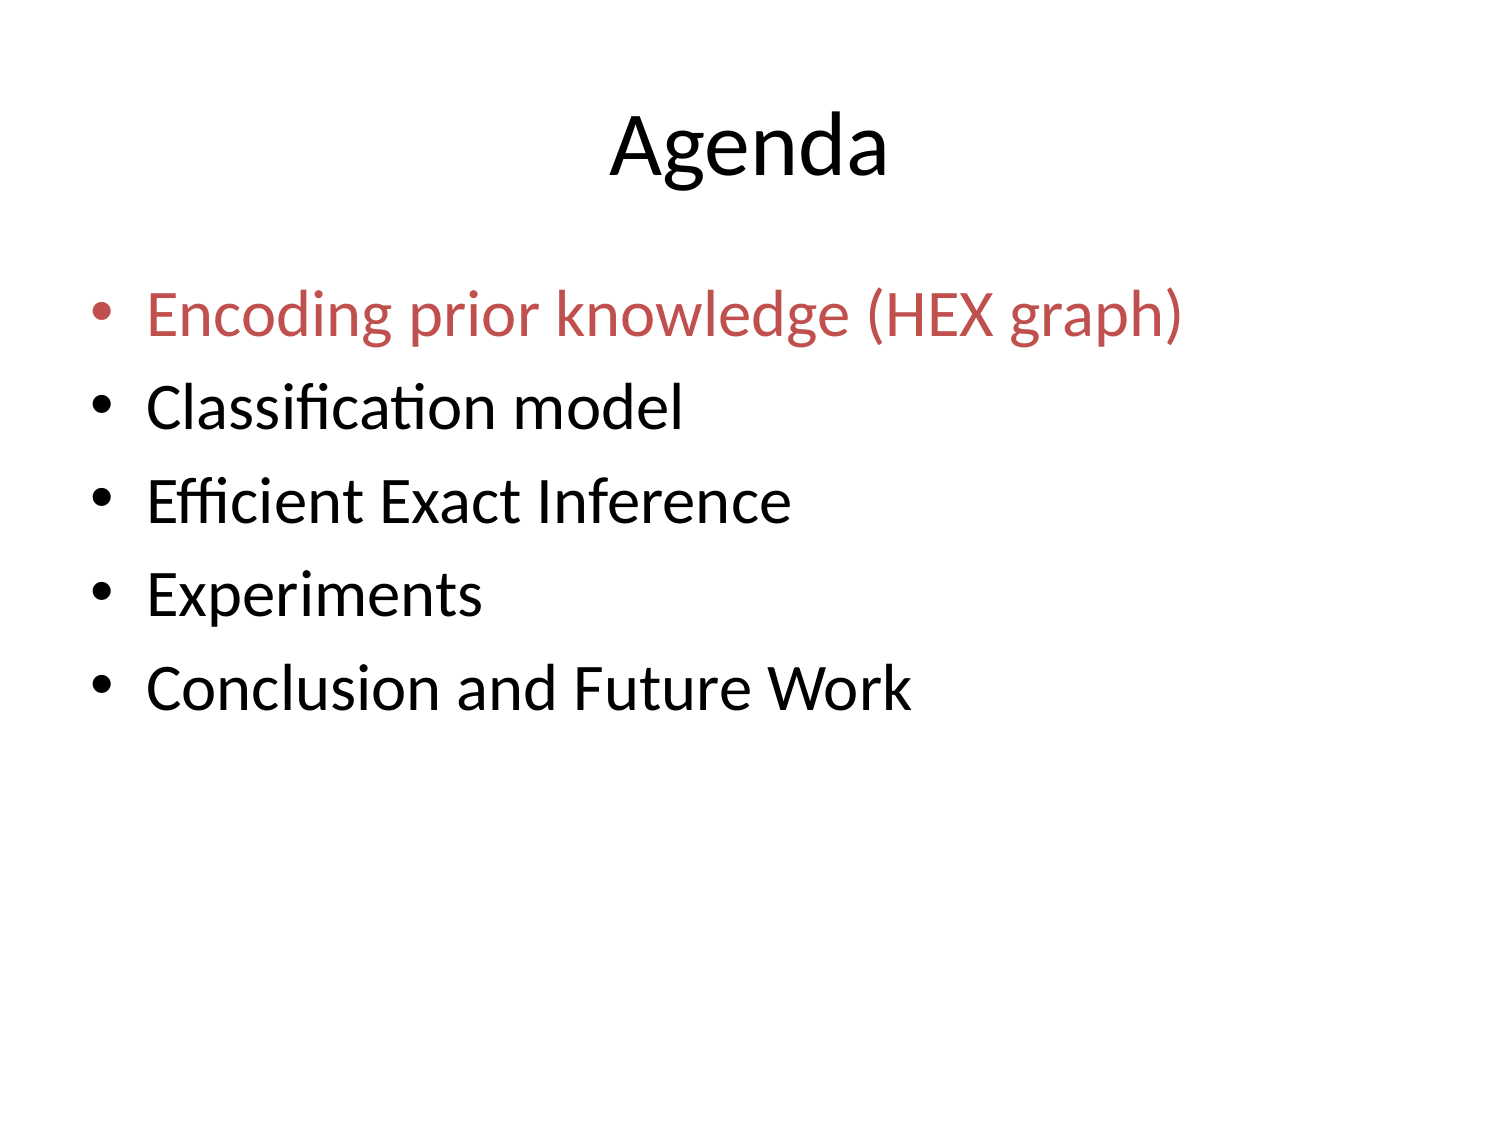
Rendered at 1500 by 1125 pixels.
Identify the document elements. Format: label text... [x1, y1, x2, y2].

title Agenda [75, 45, 1425, 233]
list Encoding prior knowledge (HEX graph) Classification model Efficient Exact Inference Experiments Conclusion and Future Work [75, 262, 1425, 1005]
